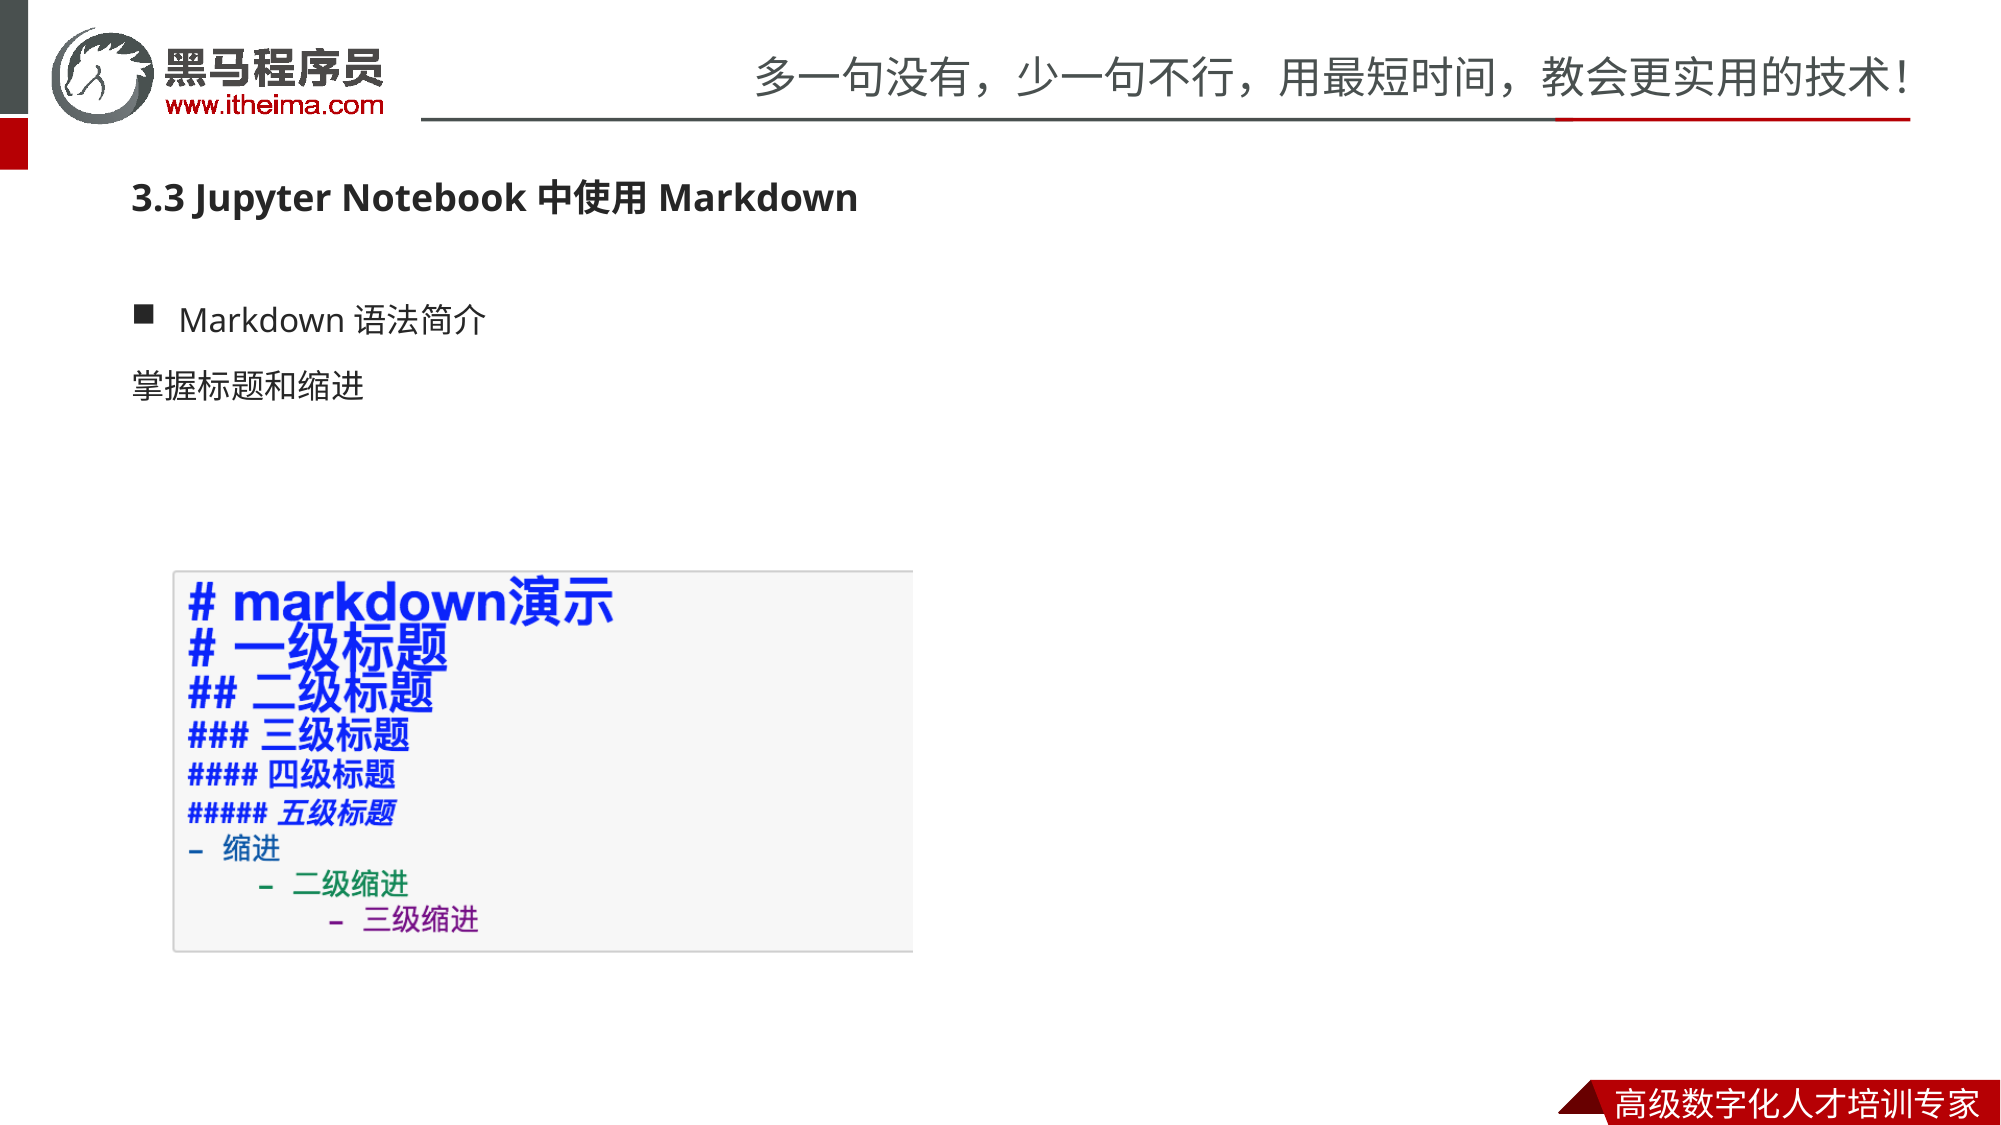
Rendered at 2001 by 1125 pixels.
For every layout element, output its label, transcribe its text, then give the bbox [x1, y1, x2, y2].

list 3.3 Jupyter Notebook中使用Markdown [116, 154, 1872, 239]
picture [50, 26, 384, 125]
picture [137, 562, 913, 961]
list Markdown语法简介 掌握标题和缩进 [116, 271, 1872, 964]
